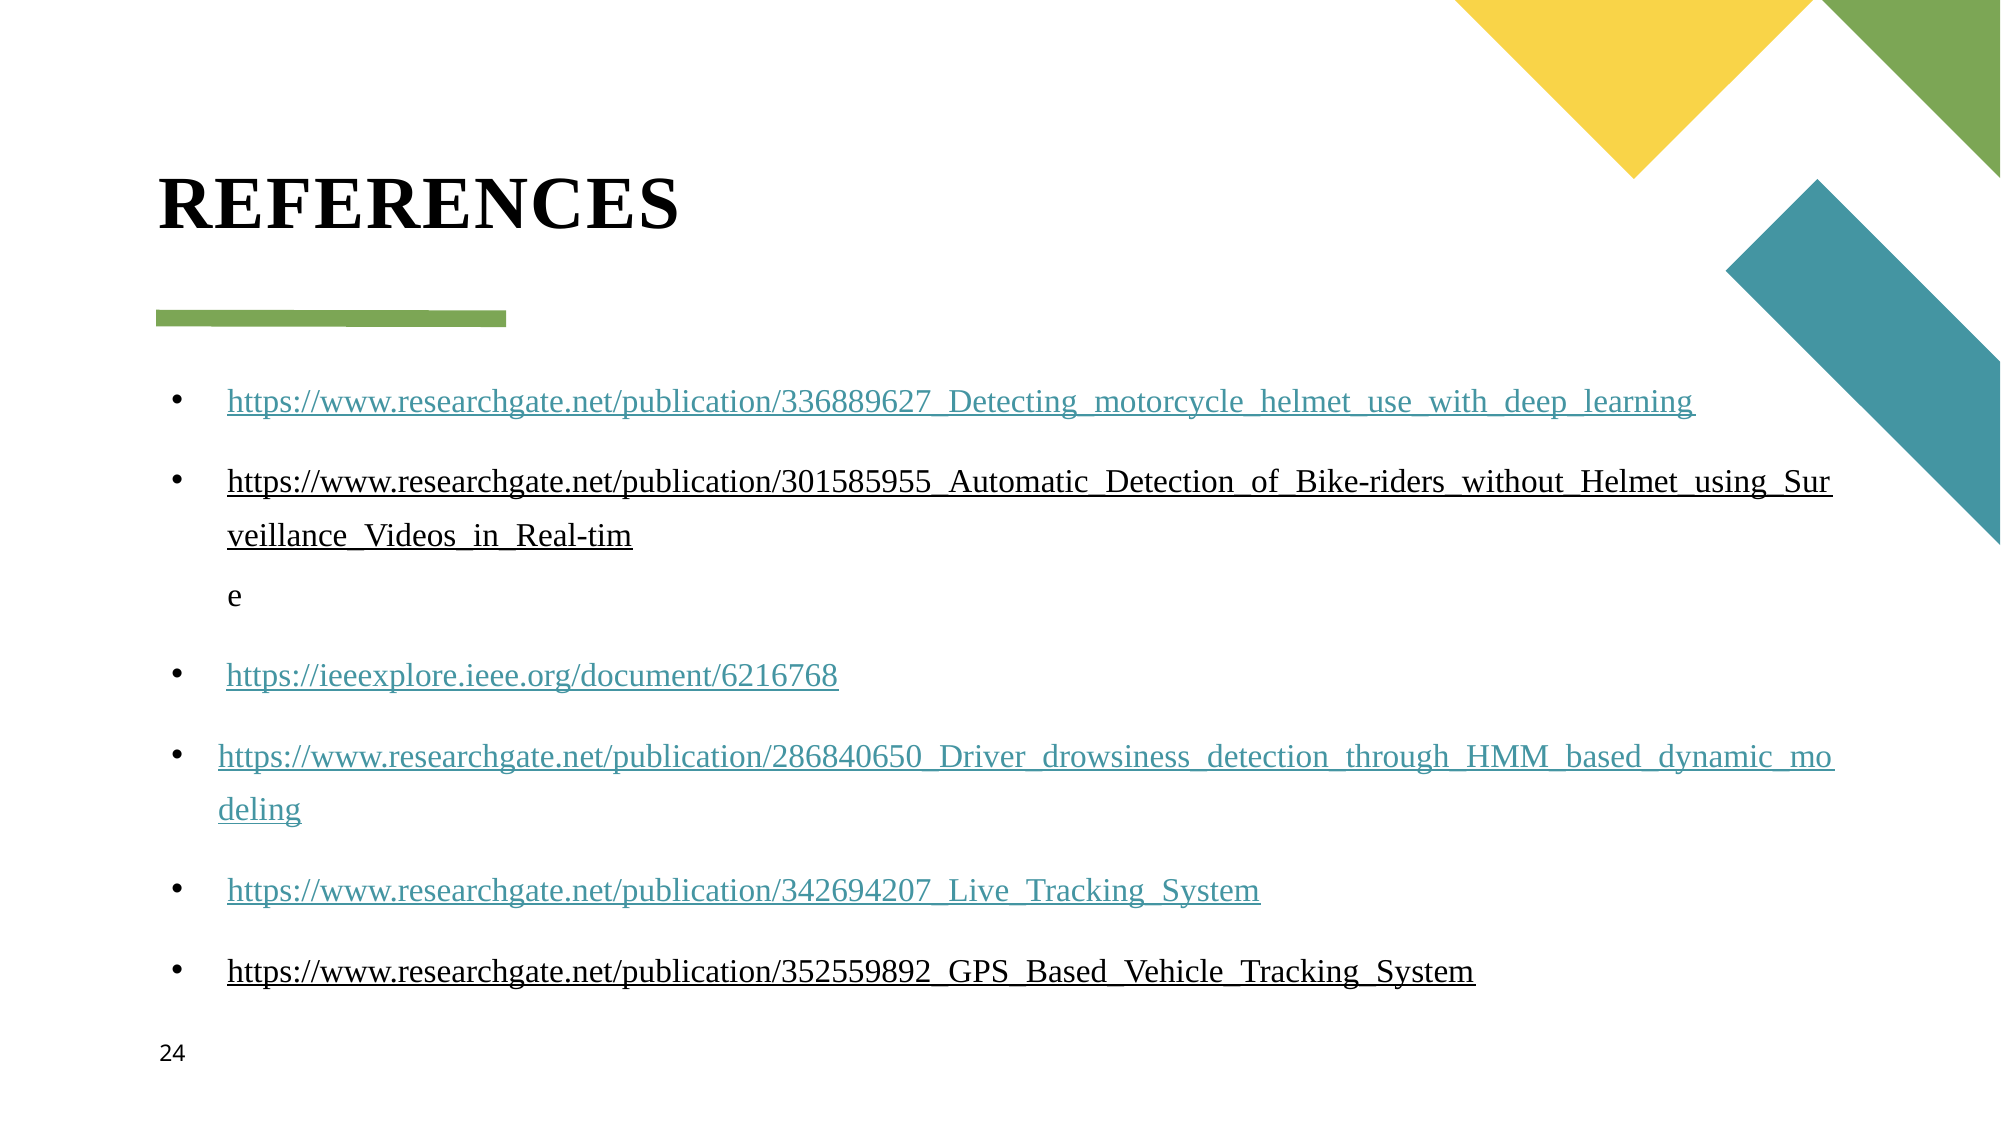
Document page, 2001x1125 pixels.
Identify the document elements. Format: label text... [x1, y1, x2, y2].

title REFERENCES [158, 144, 969, 245]
slide_number 24 [159, 1038, 246, 1080]
list https://www.researchgate.net/publication/336889627_Detecting_motorcycle_helmet_use_with_deep_learning https://www.researchgate.net/publication/301585955_Automatic_Detection_of_Bike-riders_without_Helmet_using_Surveillance_Videos_in_Real-time https://ieeexplore.ieee.org/document/6216768 https://www.researchgate.net/publication/286840650_Driver_drowsiness_detection_through_HMM_based_dynamic_modeling https://www.researchgate.net/publication/342694207_Live_Tracking_System https://www.researchgate.net/publication/352559892_GPS_Based_Vehicle_Tracking_System [156, 351, 1851, 1027]
